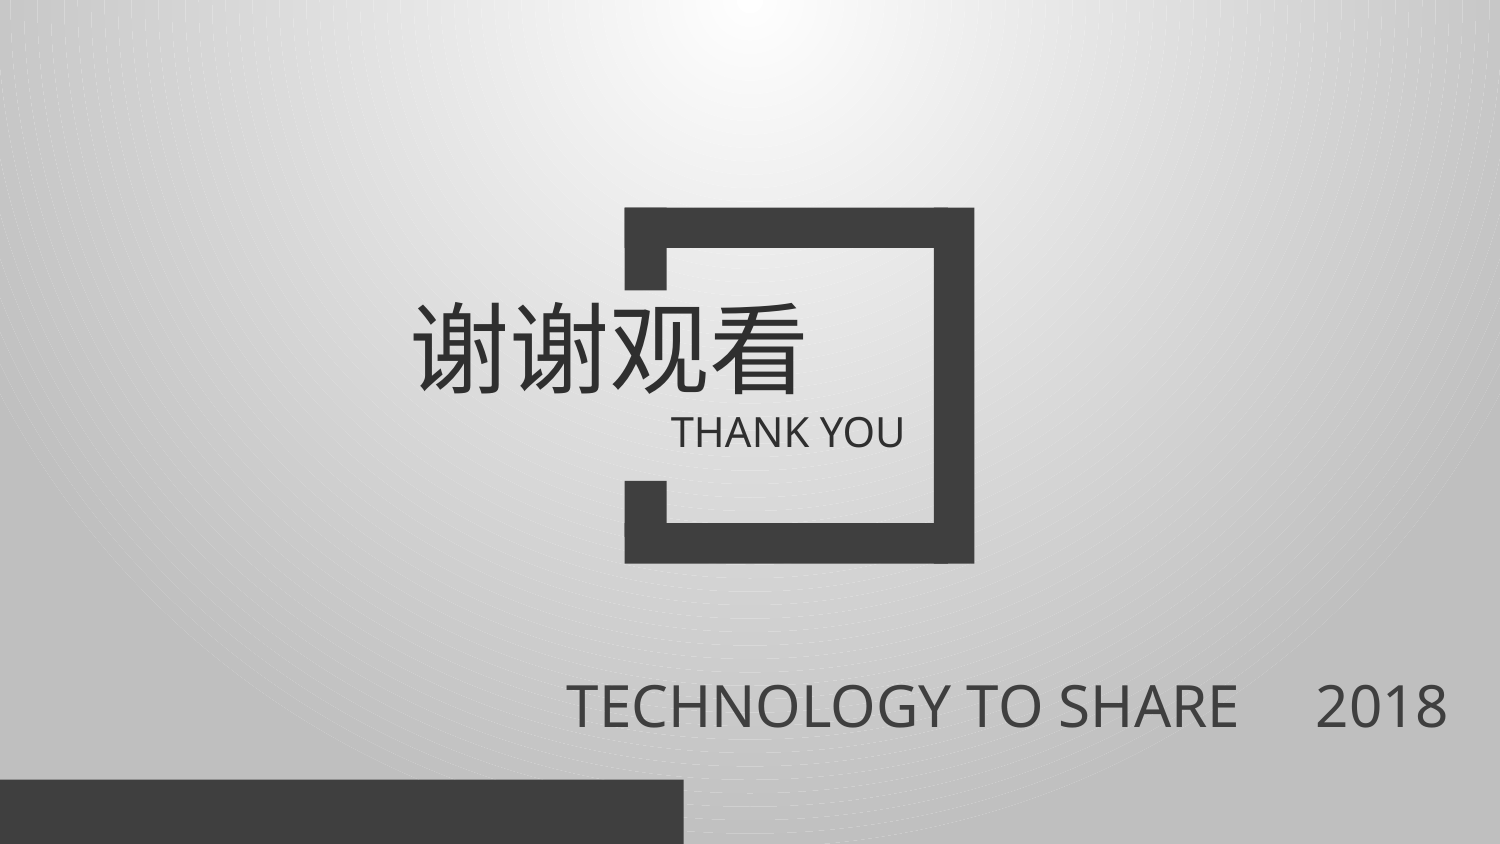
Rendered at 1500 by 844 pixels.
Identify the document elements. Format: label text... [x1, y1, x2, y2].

text_box [622, 521, 950, 566]
text_box TECHNOLOGY TO SHARE 2018 [566, 668, 1450, 739]
text_box 谢谢观看 [409, 286, 810, 407]
text_box [622, 205, 932, 250]
text_box [622, 250, 669, 286]
text_box [932, 205, 977, 566]
text_box [0, 777, 686, 844]
text_box THANK YOU [670, 406, 906, 457]
text_box [622, 479, 669, 521]
